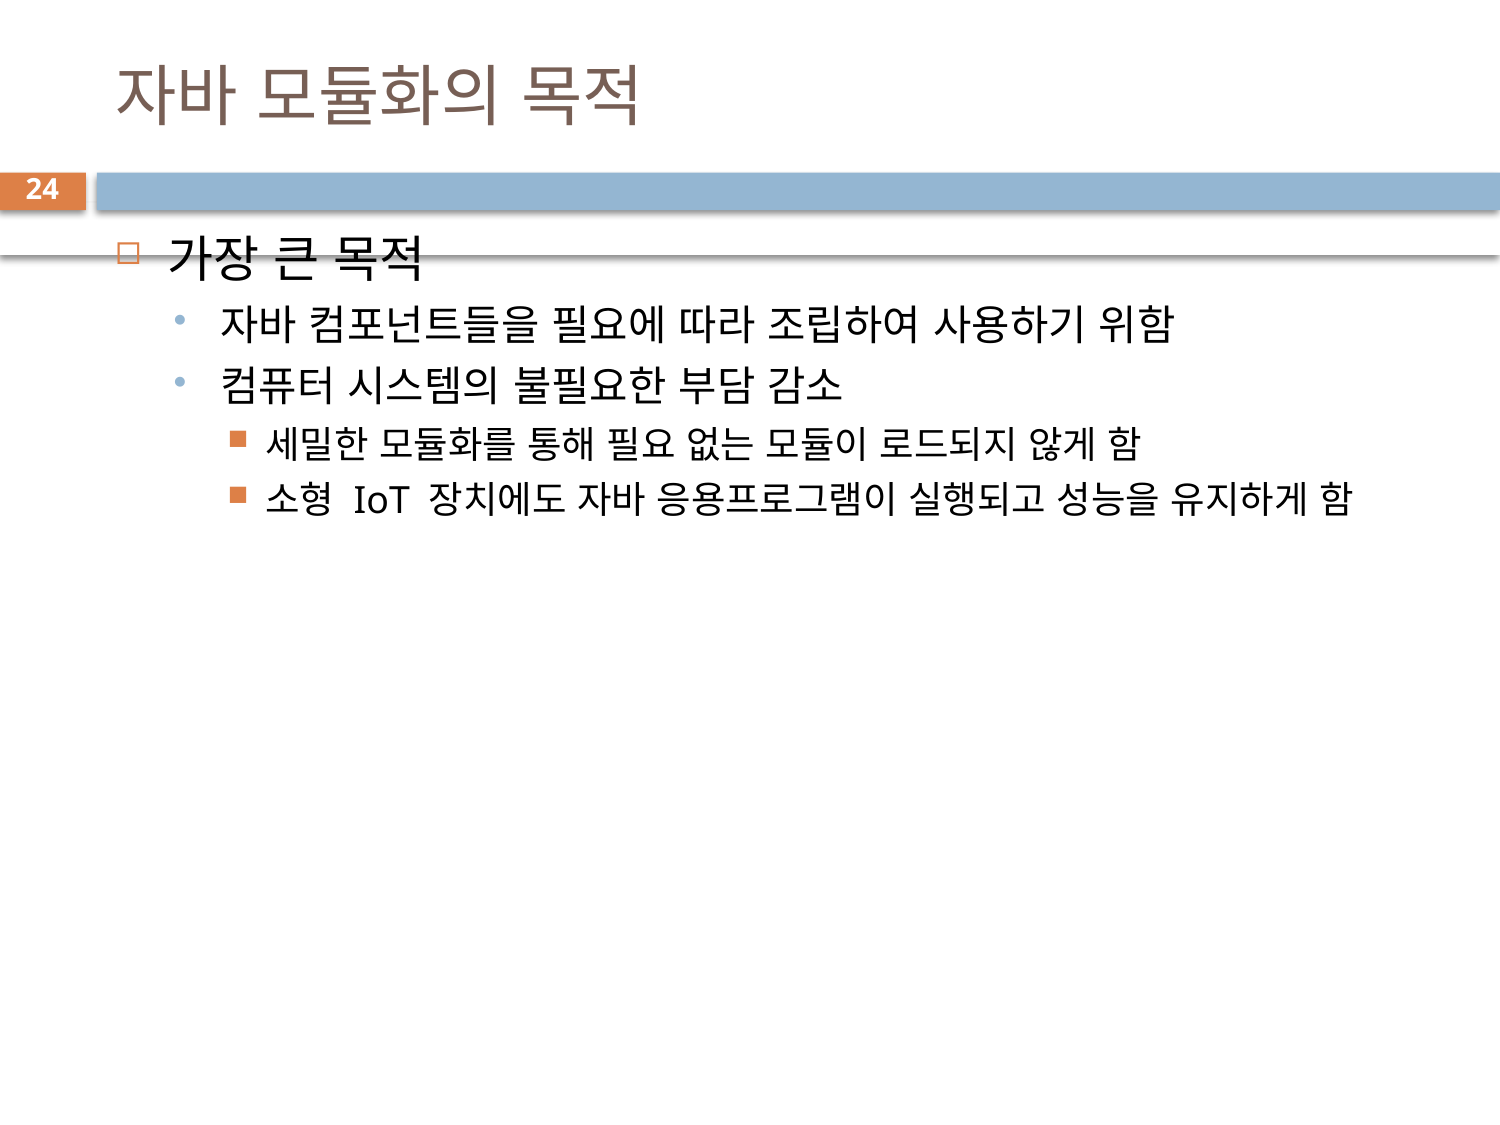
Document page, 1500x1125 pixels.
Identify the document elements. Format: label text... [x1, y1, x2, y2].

slide_number 24 [0, 170, 87, 211]
title 자바 모듈화의 목적 [100, 37, 1438, 149]
list 가장 큰 목적 자바 컴포넌트들을 필요에 따라 조립하여 사용하기 위함 컴퓨터 시스템의 불필요한 부담 감소 세밀한 모듈화를 통해 필요 없는 모듈이 로드되지 않게 함 소형 IoT 장치에도 자바 응용프로그램이 실행되고 성능을 유지하게 함 [100, 219, 1438, 1047]
